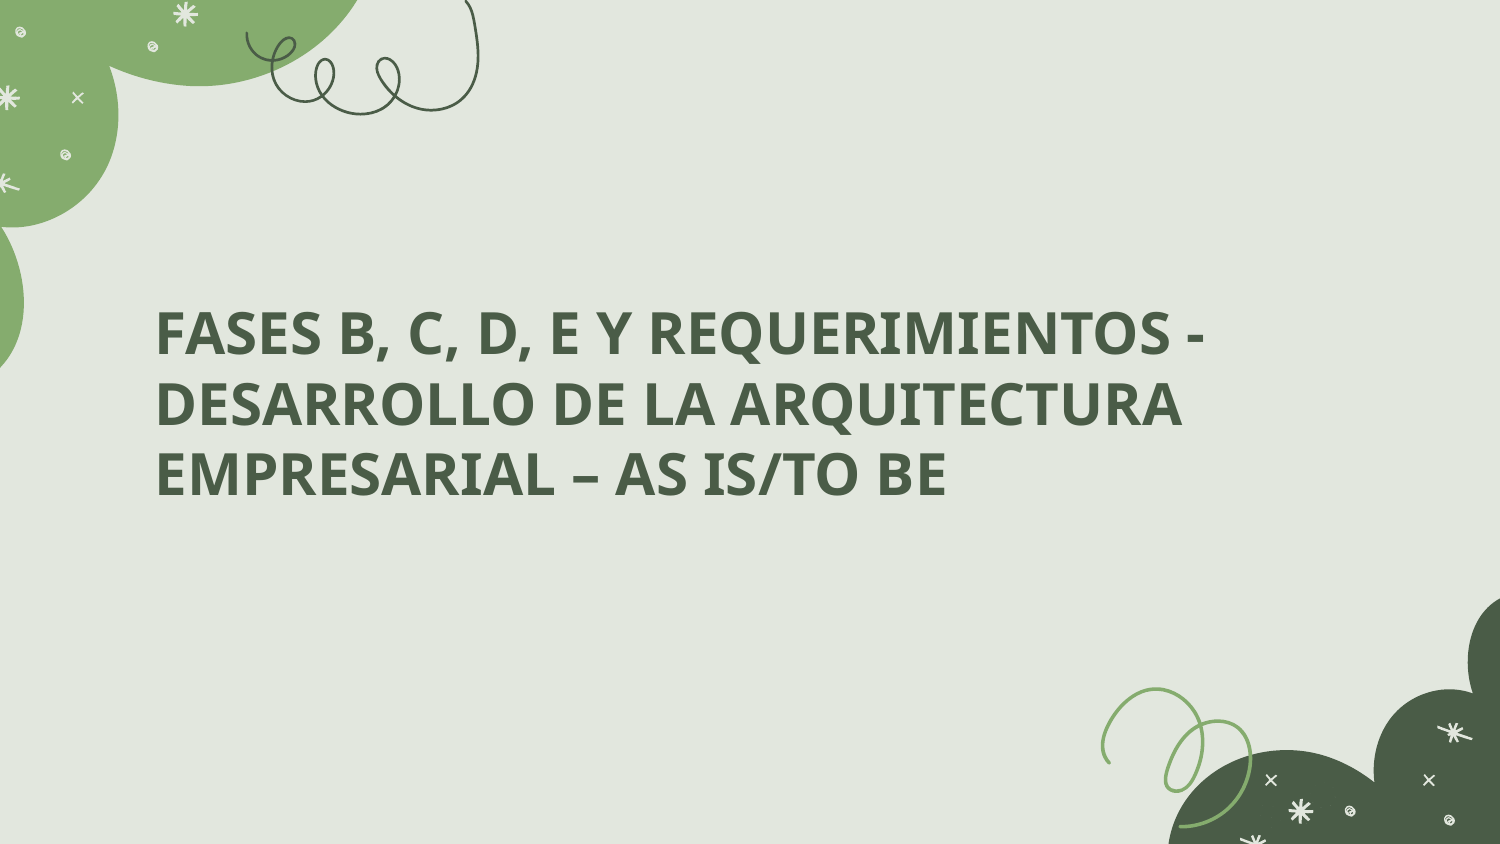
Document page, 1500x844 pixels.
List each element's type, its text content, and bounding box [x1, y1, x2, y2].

title FASES B, C, D, E Y REQUERIMIENTOS - DESARROLLO DE LA ARQUITECTURA EMPRESARIAL – AS IS/TO BE [139, 290, 1329, 522]
text_box [245, 0, 480, 116]
